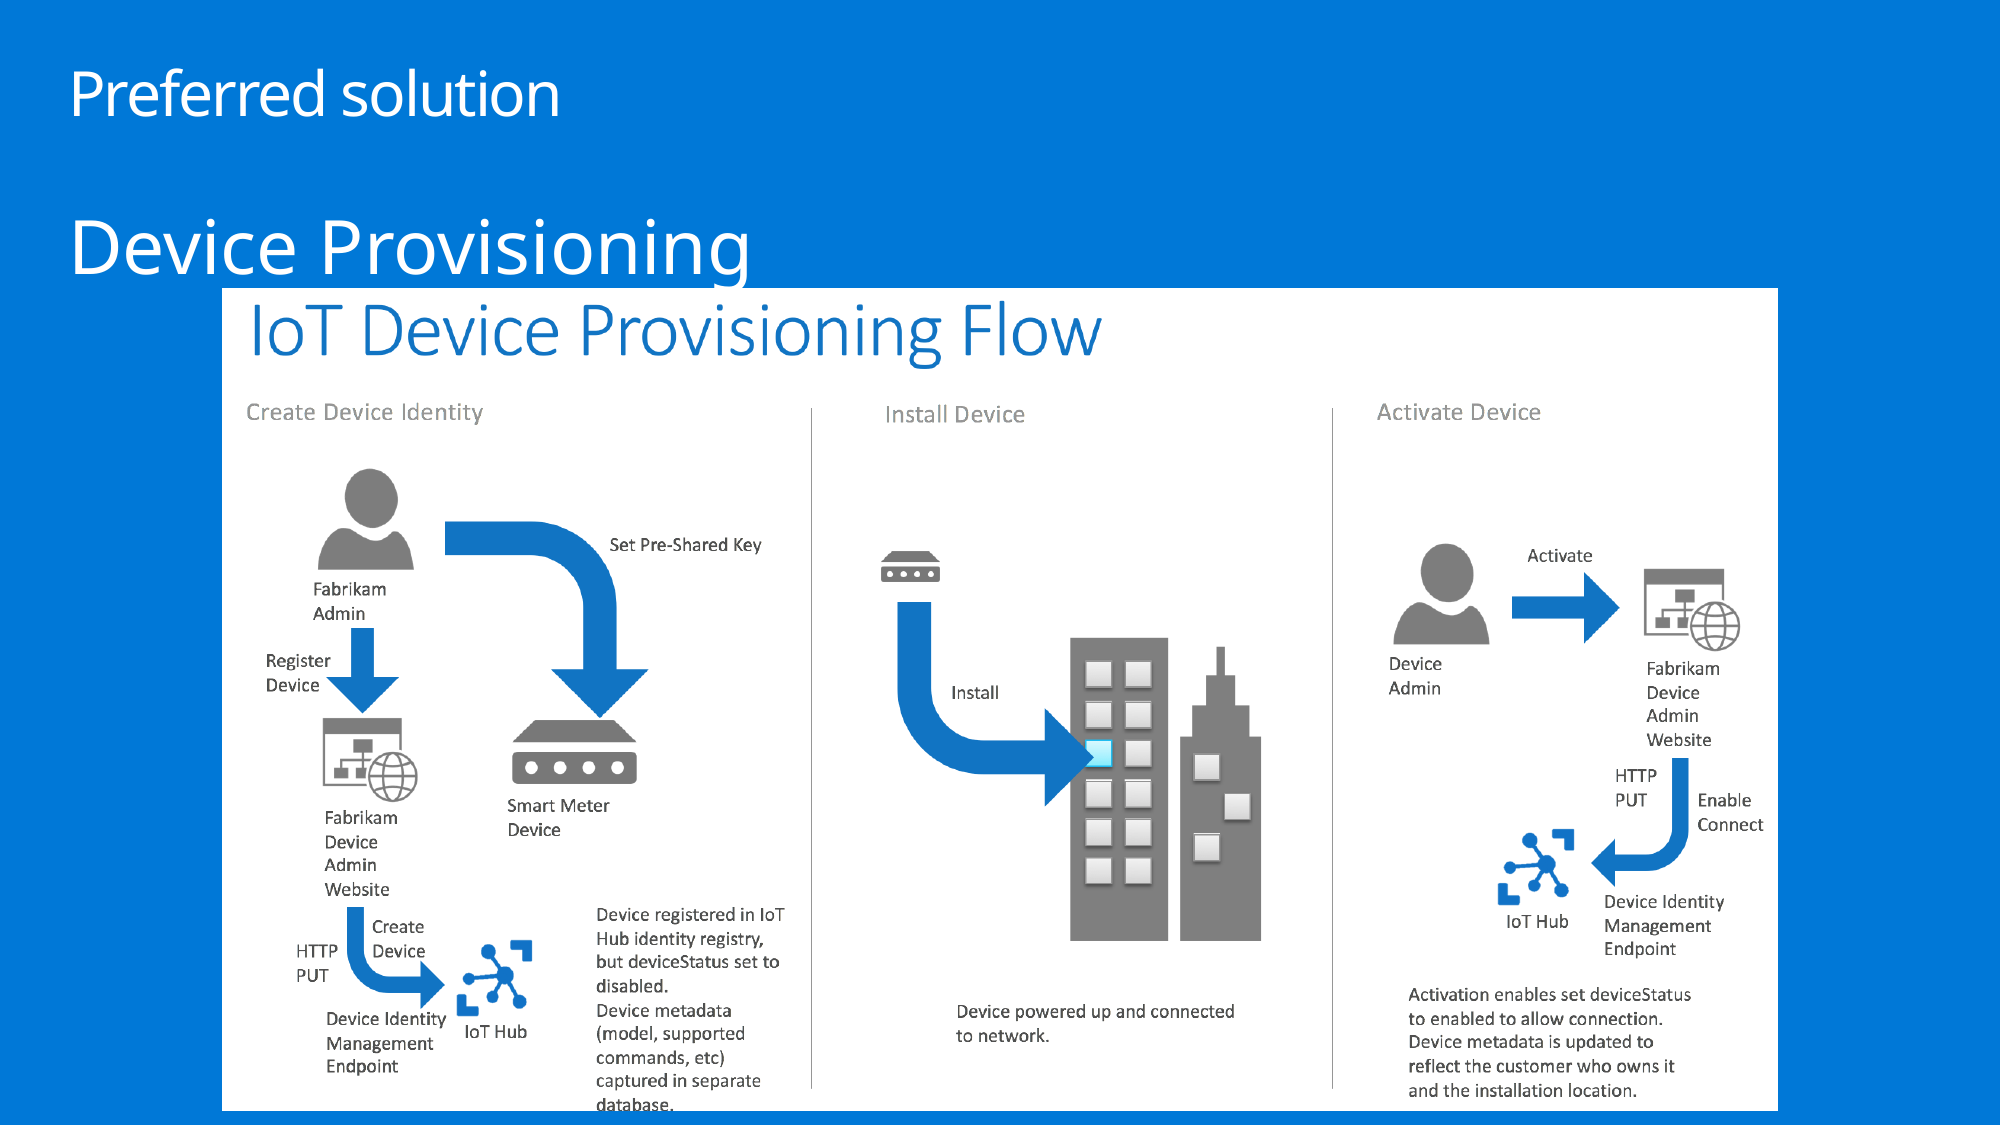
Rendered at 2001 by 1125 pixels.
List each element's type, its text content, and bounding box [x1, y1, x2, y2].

title Preferred solution [44, 47, 1957, 196]
picture [222, 287, 1778, 1111]
list Device Provisioning [44, 196, 1202, 342]
